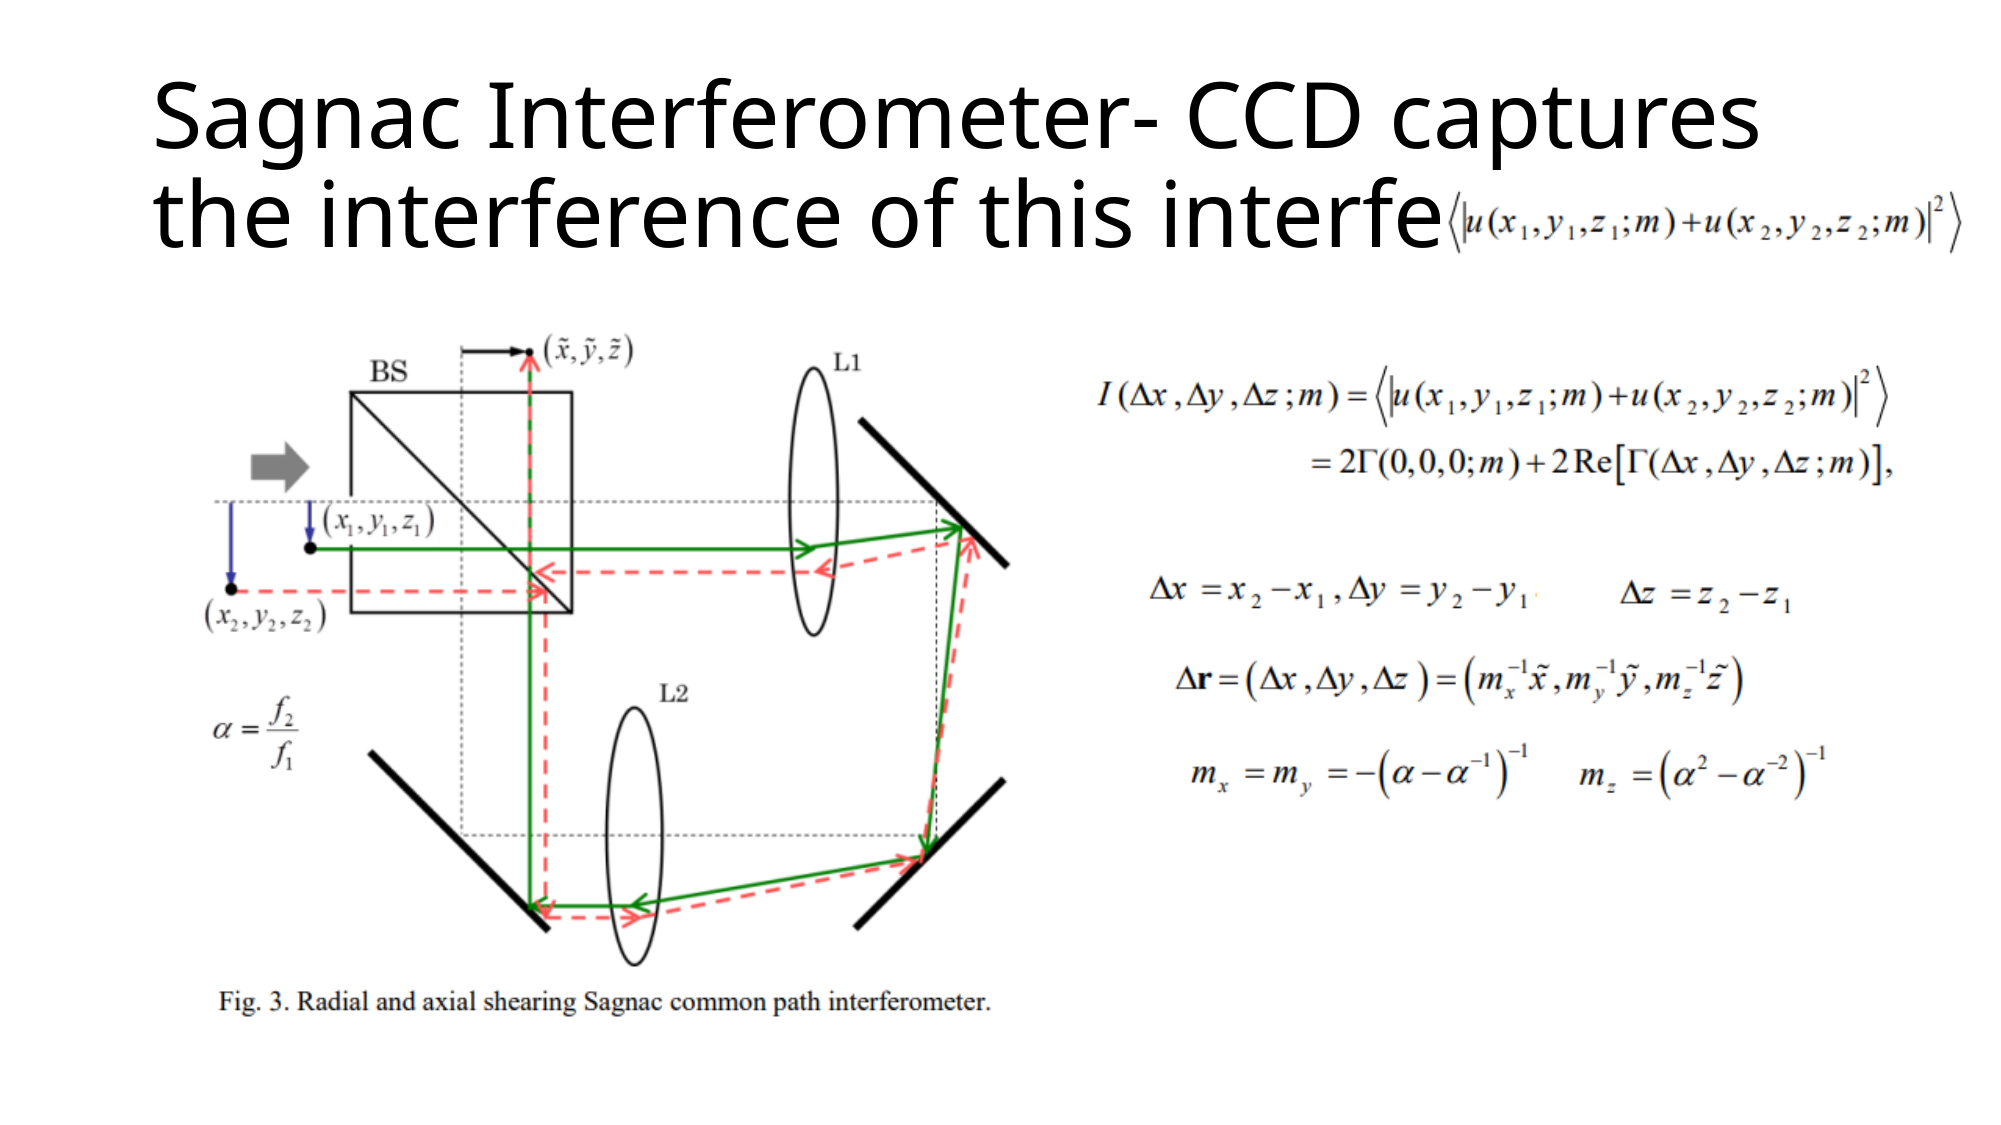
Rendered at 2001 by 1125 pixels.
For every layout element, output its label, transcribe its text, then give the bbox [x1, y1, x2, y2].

picture [1446, 181, 1974, 264]
picture [1614, 570, 1798, 631]
picture [1577, 736, 1834, 812]
title Sagnac Interferometer- CCD captures the interference of this interferometer [137, 59, 1863, 278]
picture [202, 684, 338, 794]
picture [1183, 740, 1545, 806]
picture [1143, 550, 1537, 629]
picture [1060, 363, 1927, 498]
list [137, 330, 1061, 1023]
picture [1171, 648, 1749, 714]
